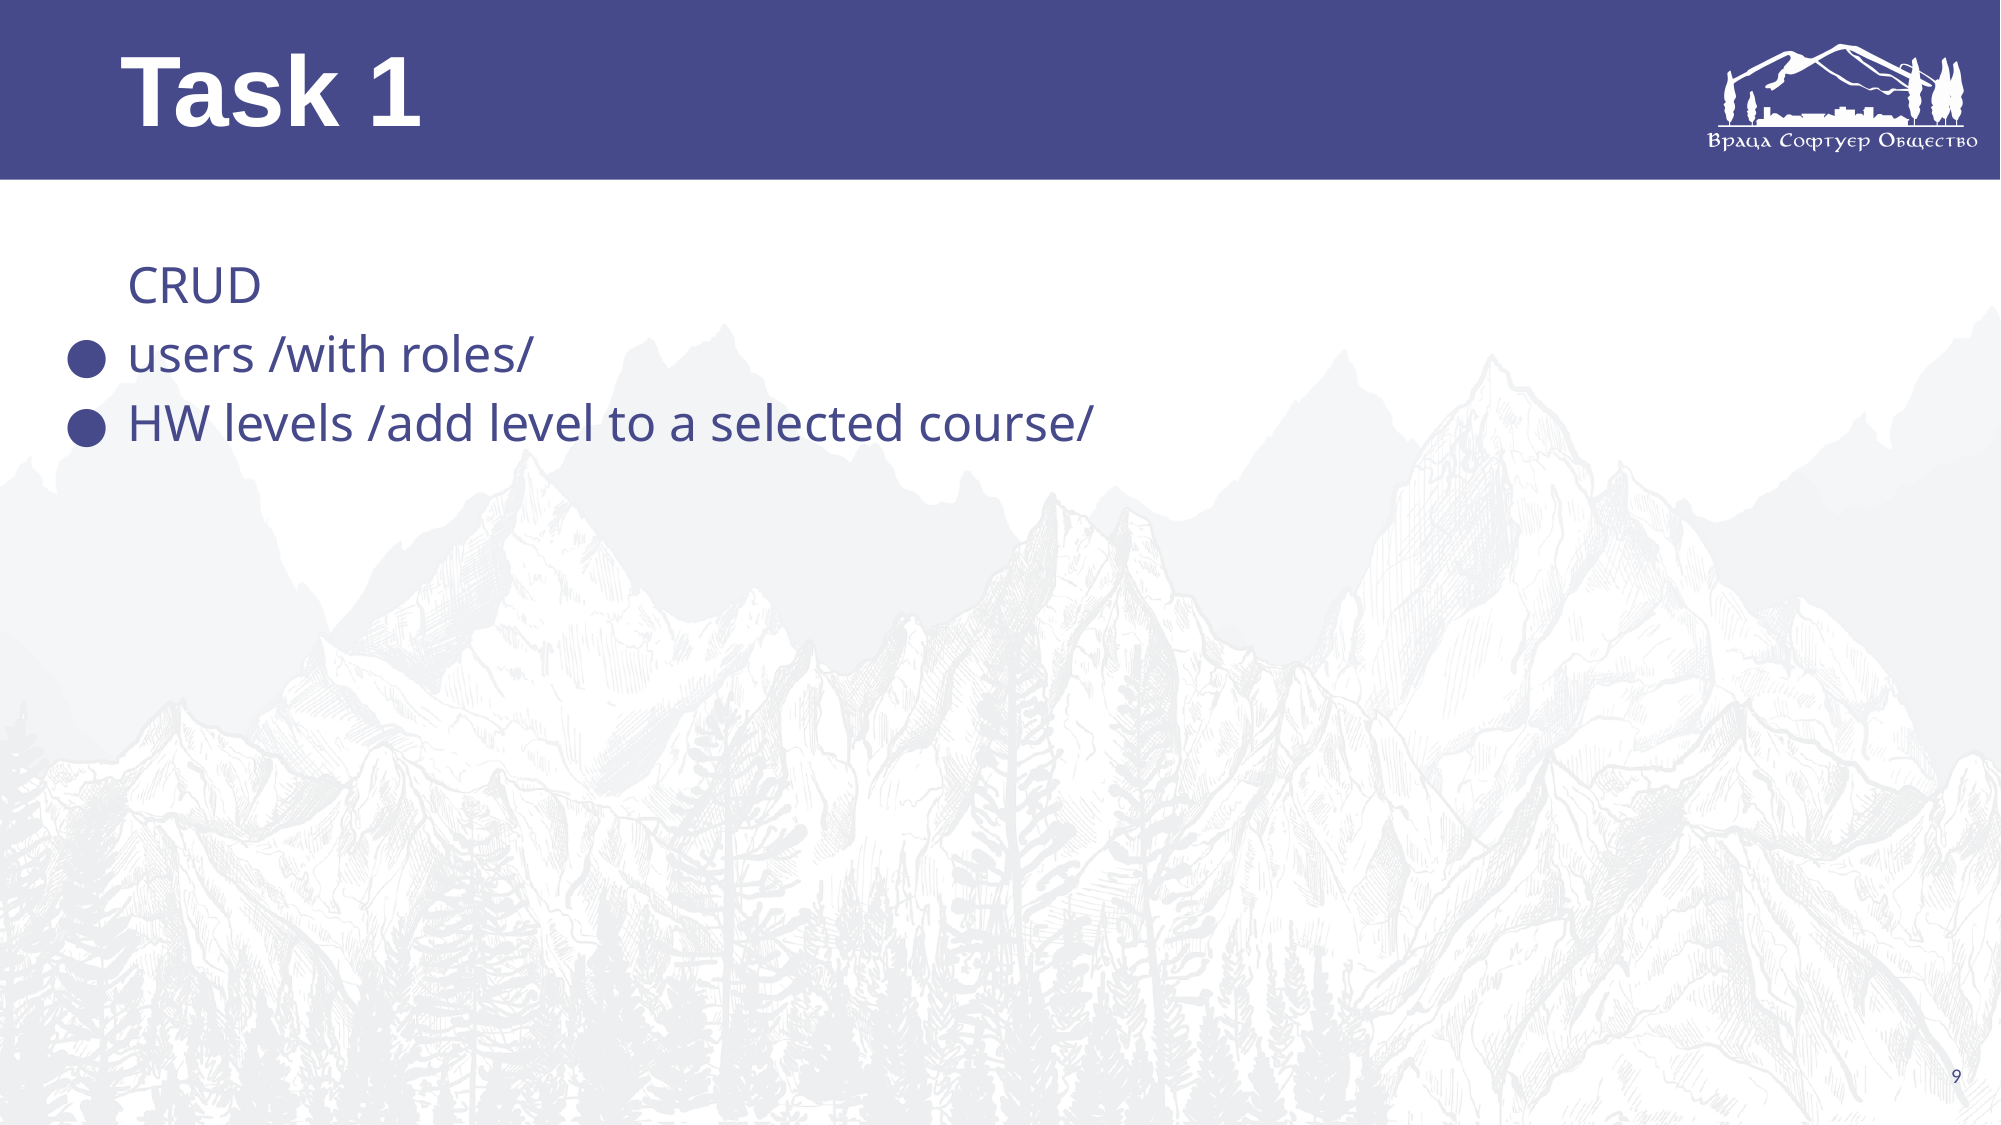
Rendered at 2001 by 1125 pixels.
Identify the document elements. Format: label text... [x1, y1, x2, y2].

list CRUD users /with roles/ HW levels /add level to a selected course/ [32, 224, 1375, 1012]
text_box Task 1 [0, 6, 1489, 161]
picture [1703, 19, 1981, 165]
slide_number 9 [1897, 1049, 1968, 1101]
